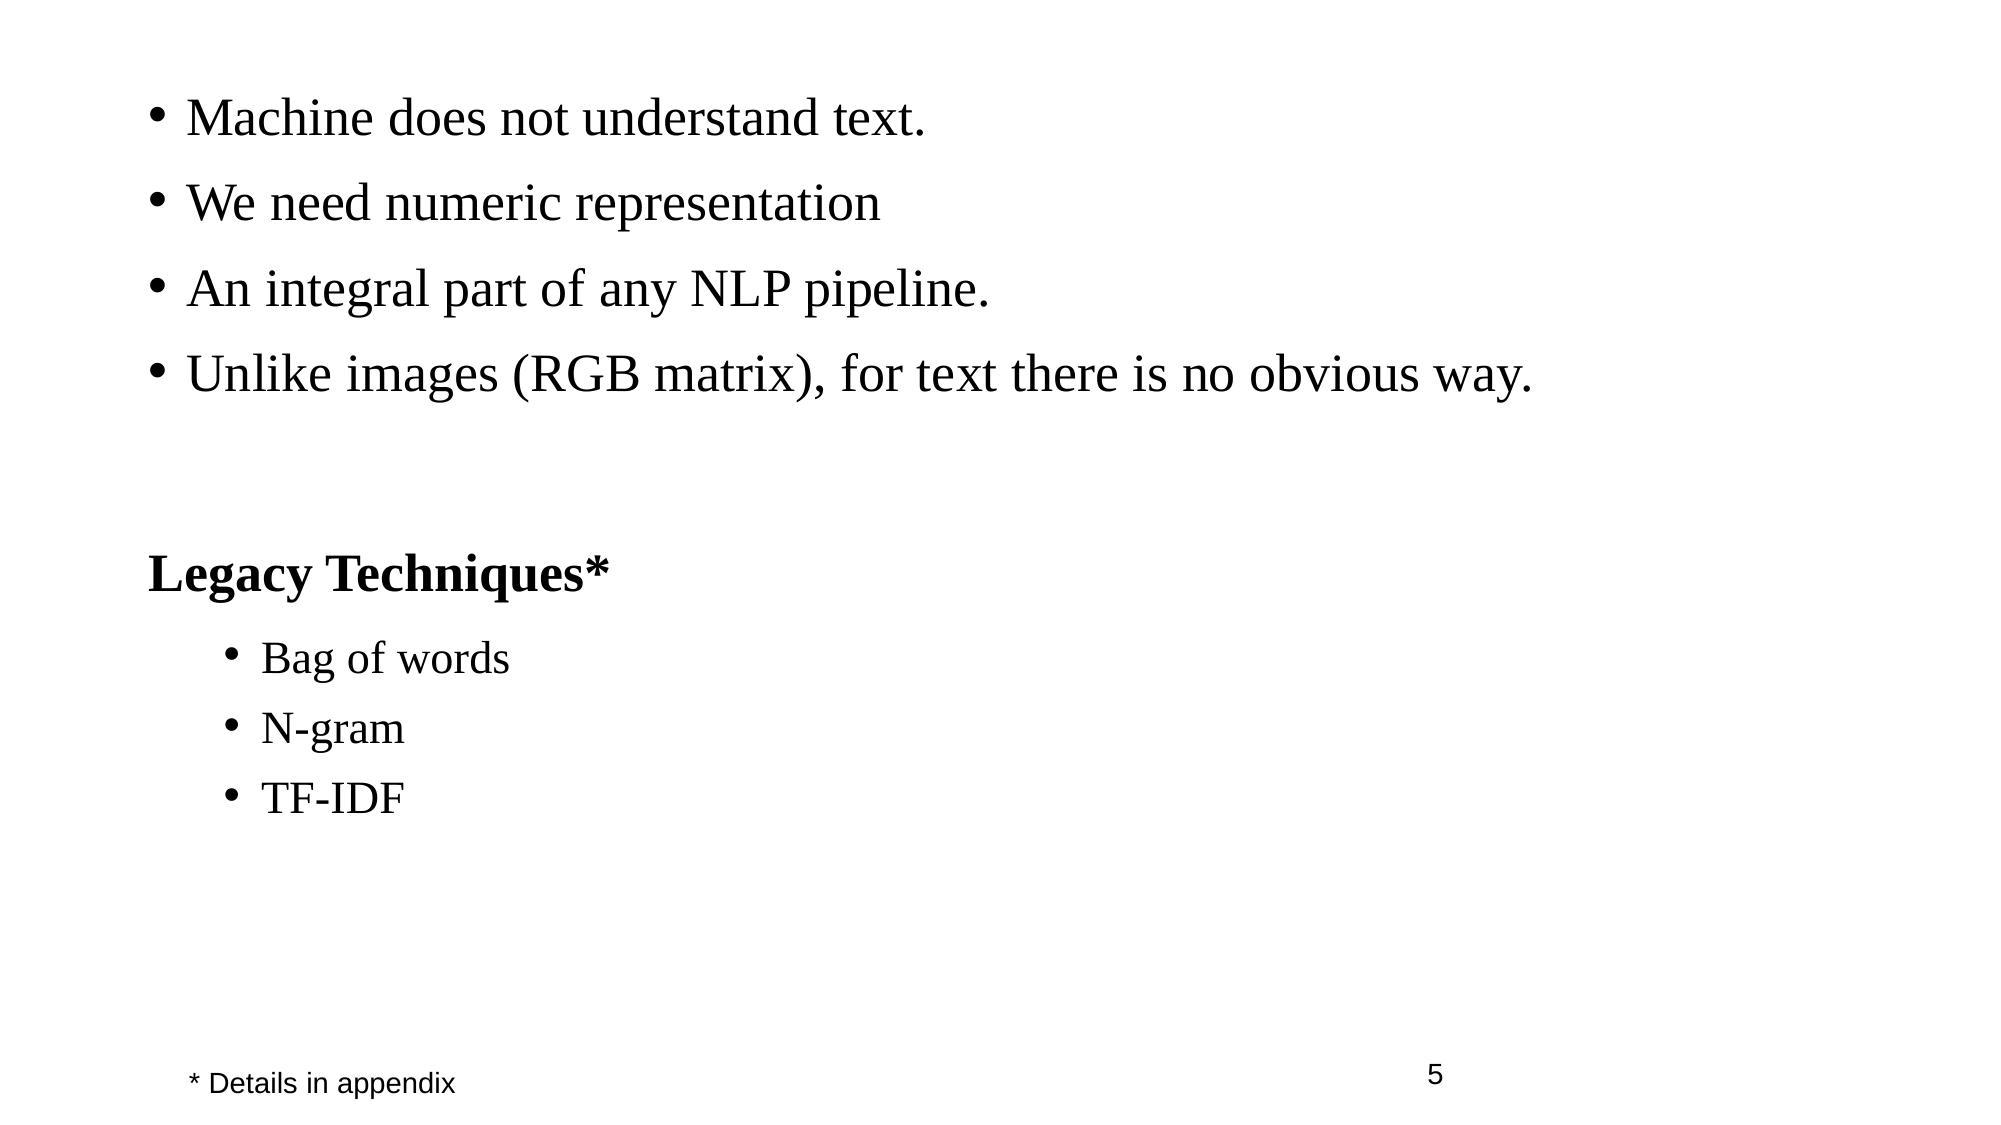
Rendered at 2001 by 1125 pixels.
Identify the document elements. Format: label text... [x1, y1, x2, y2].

text_box * Details in appendix [173, 1049, 940, 1089]
list Machine does not understand text. We need numeric representation An integral part of any NLP pipeline. Unlike images (RGB matrix), for text there is no obvious way. Legacy Techniques* Bag of words N-gram TF-IDF [133, 73, 1863, 1103]
slide_number ‹#› [1412, 1042, 1863, 1103]
